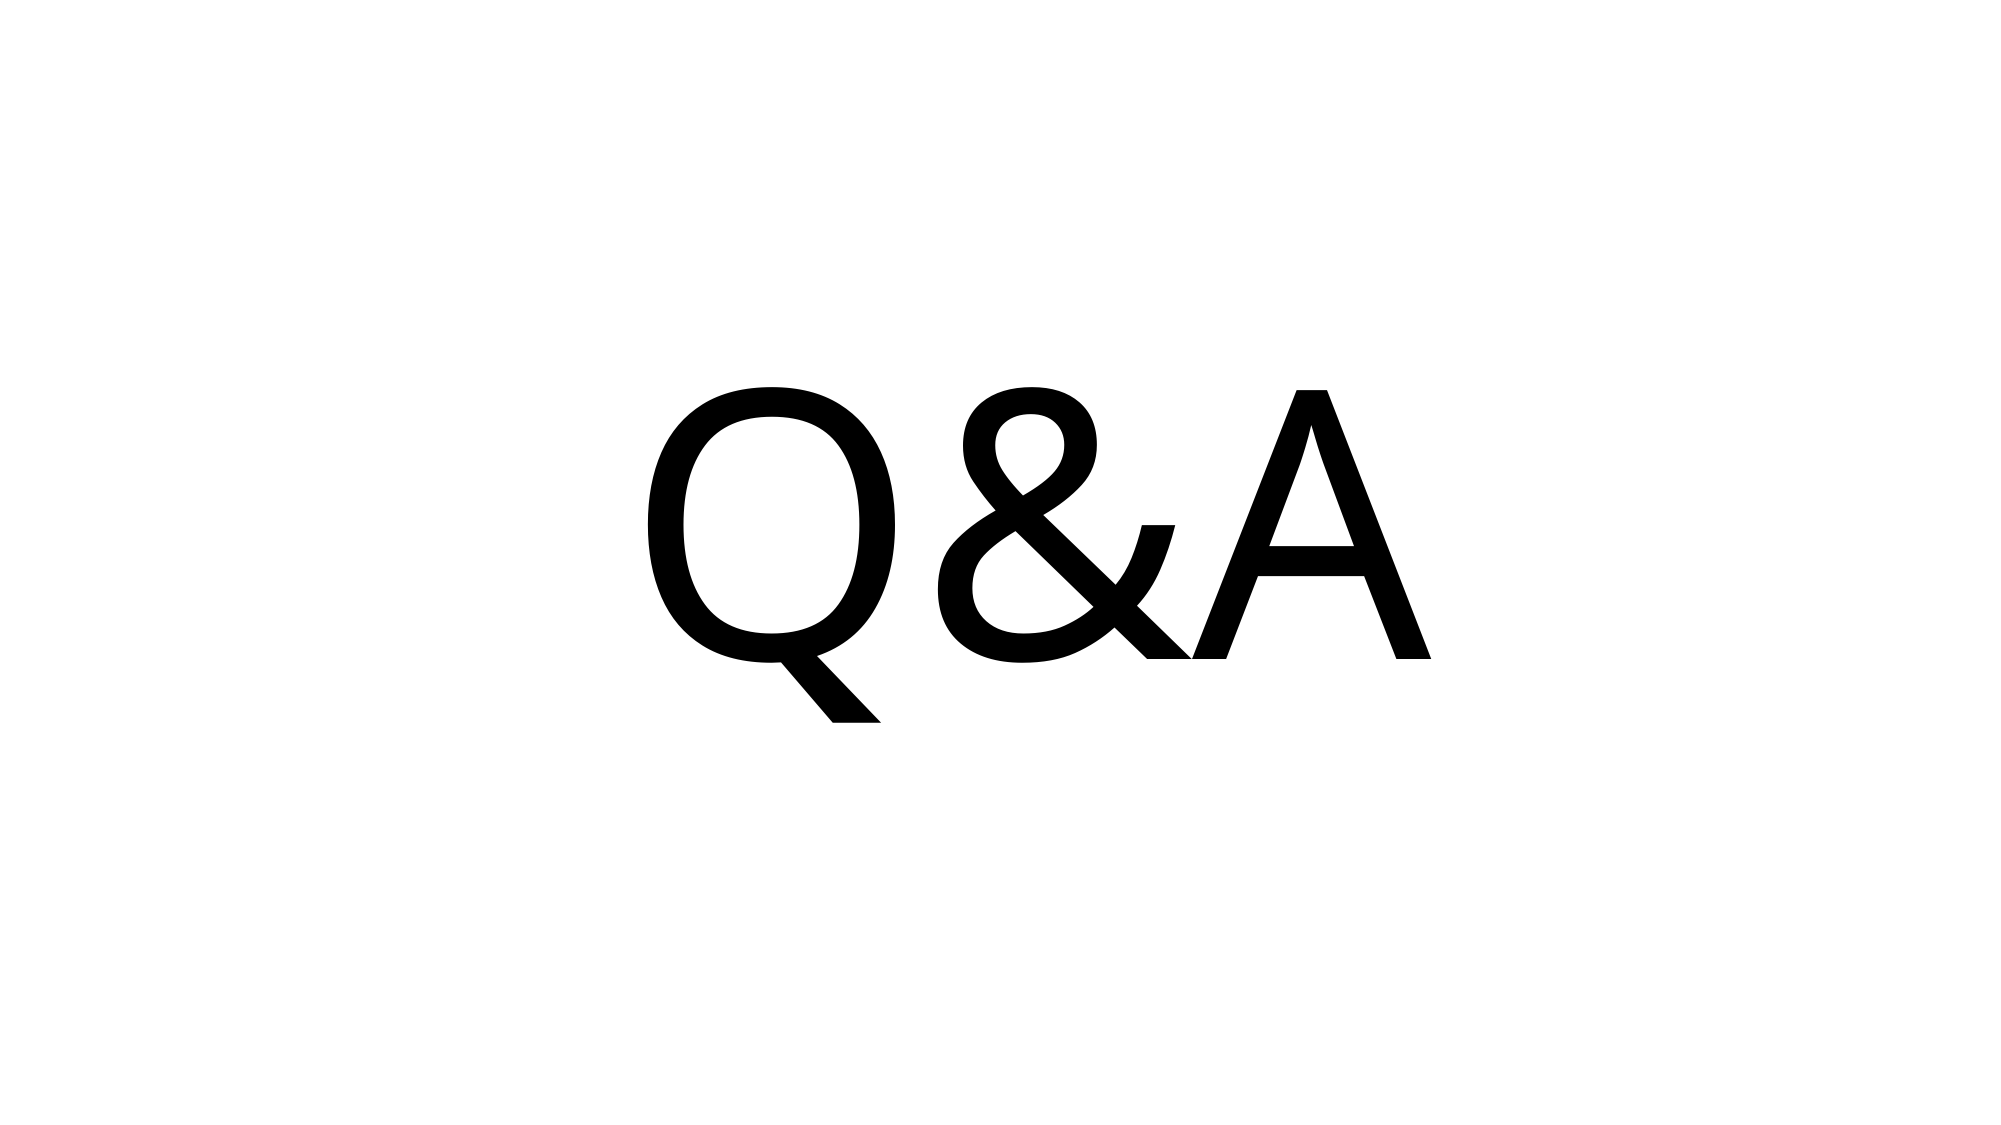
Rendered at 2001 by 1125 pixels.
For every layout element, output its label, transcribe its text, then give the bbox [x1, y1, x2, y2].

title Q&A [607, 280, 1451, 749]
